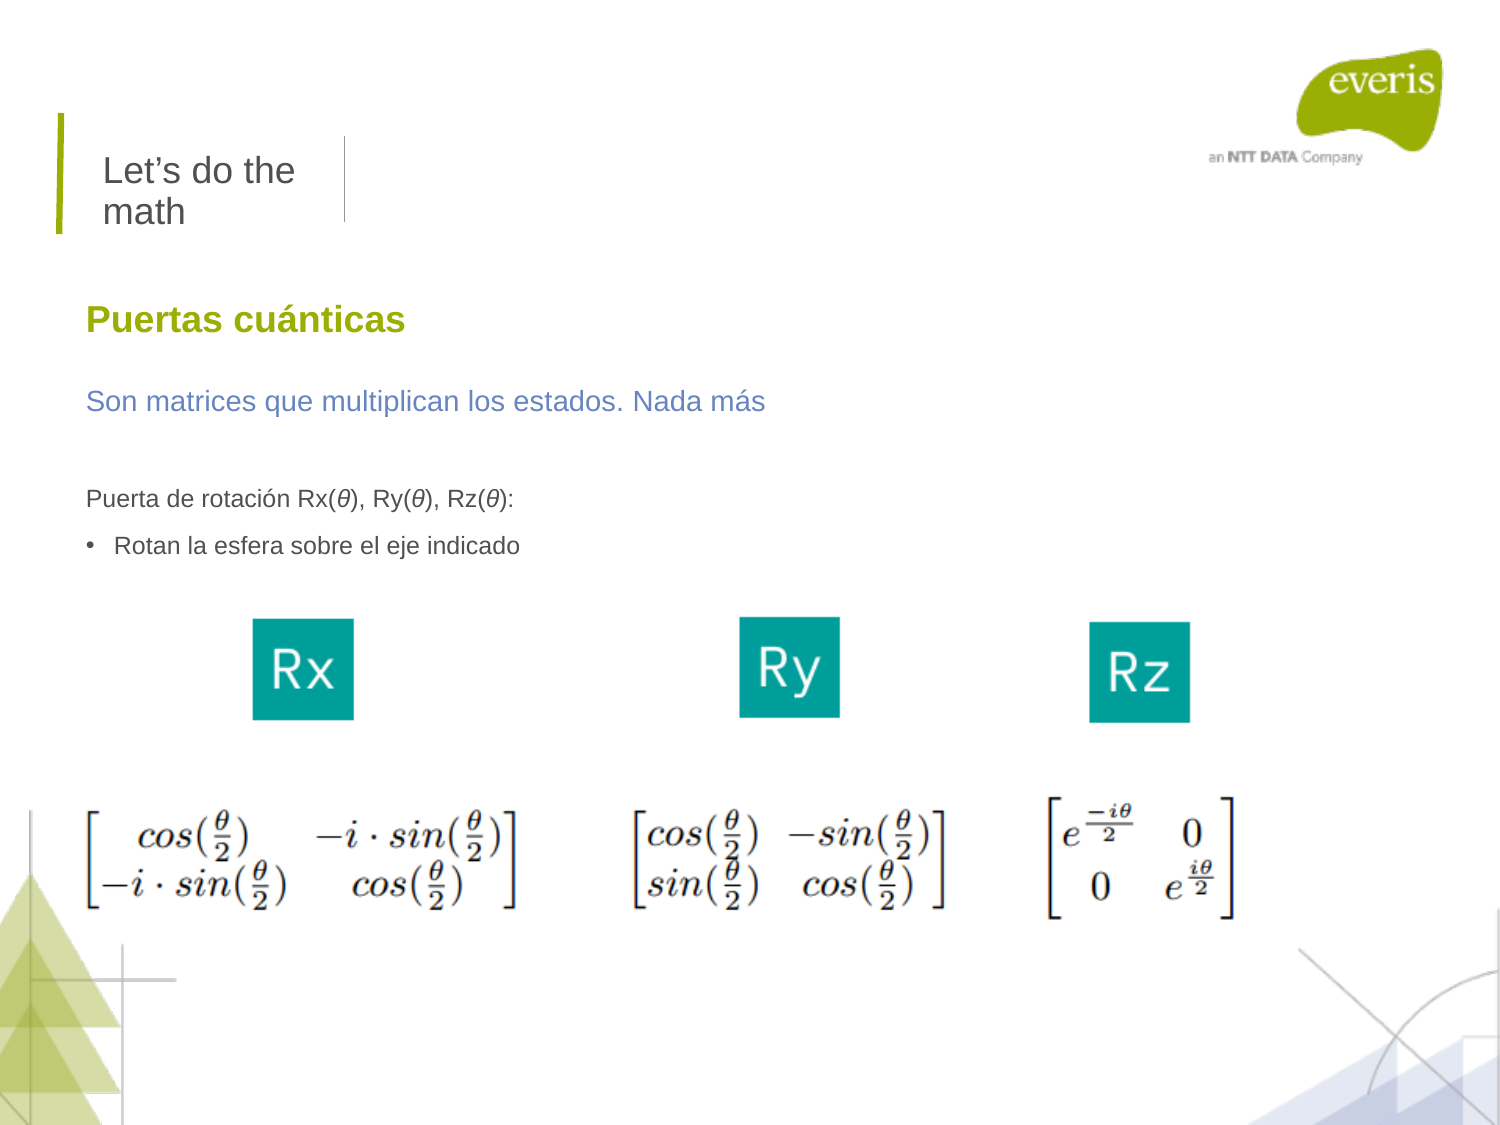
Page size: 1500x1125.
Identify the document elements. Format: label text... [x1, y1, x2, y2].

picture [625, 803, 956, 918]
picture [76, 801, 528, 918]
list Son matrices que multiplican los estados. Nada más [71, 379, 1437, 453]
picture [1199, 27, 1453, 186]
picture [0, 787, 261, 1125]
picture [1039, 788, 1240, 926]
list Let’s do the math [87, 143, 329, 214]
picture [1085, 616, 1195, 731]
list Puerta de rotación Rx(θ), Ry(θ), Rz(θ): Rotan la esfera sobre el eje indicado [71, 478, 1437, 984]
list Puertas cuánticas [71, 292, 1437, 354]
picture [242, 608, 362, 730]
picture [732, 611, 848, 726]
picture [1161, 891, 1500, 1125]
